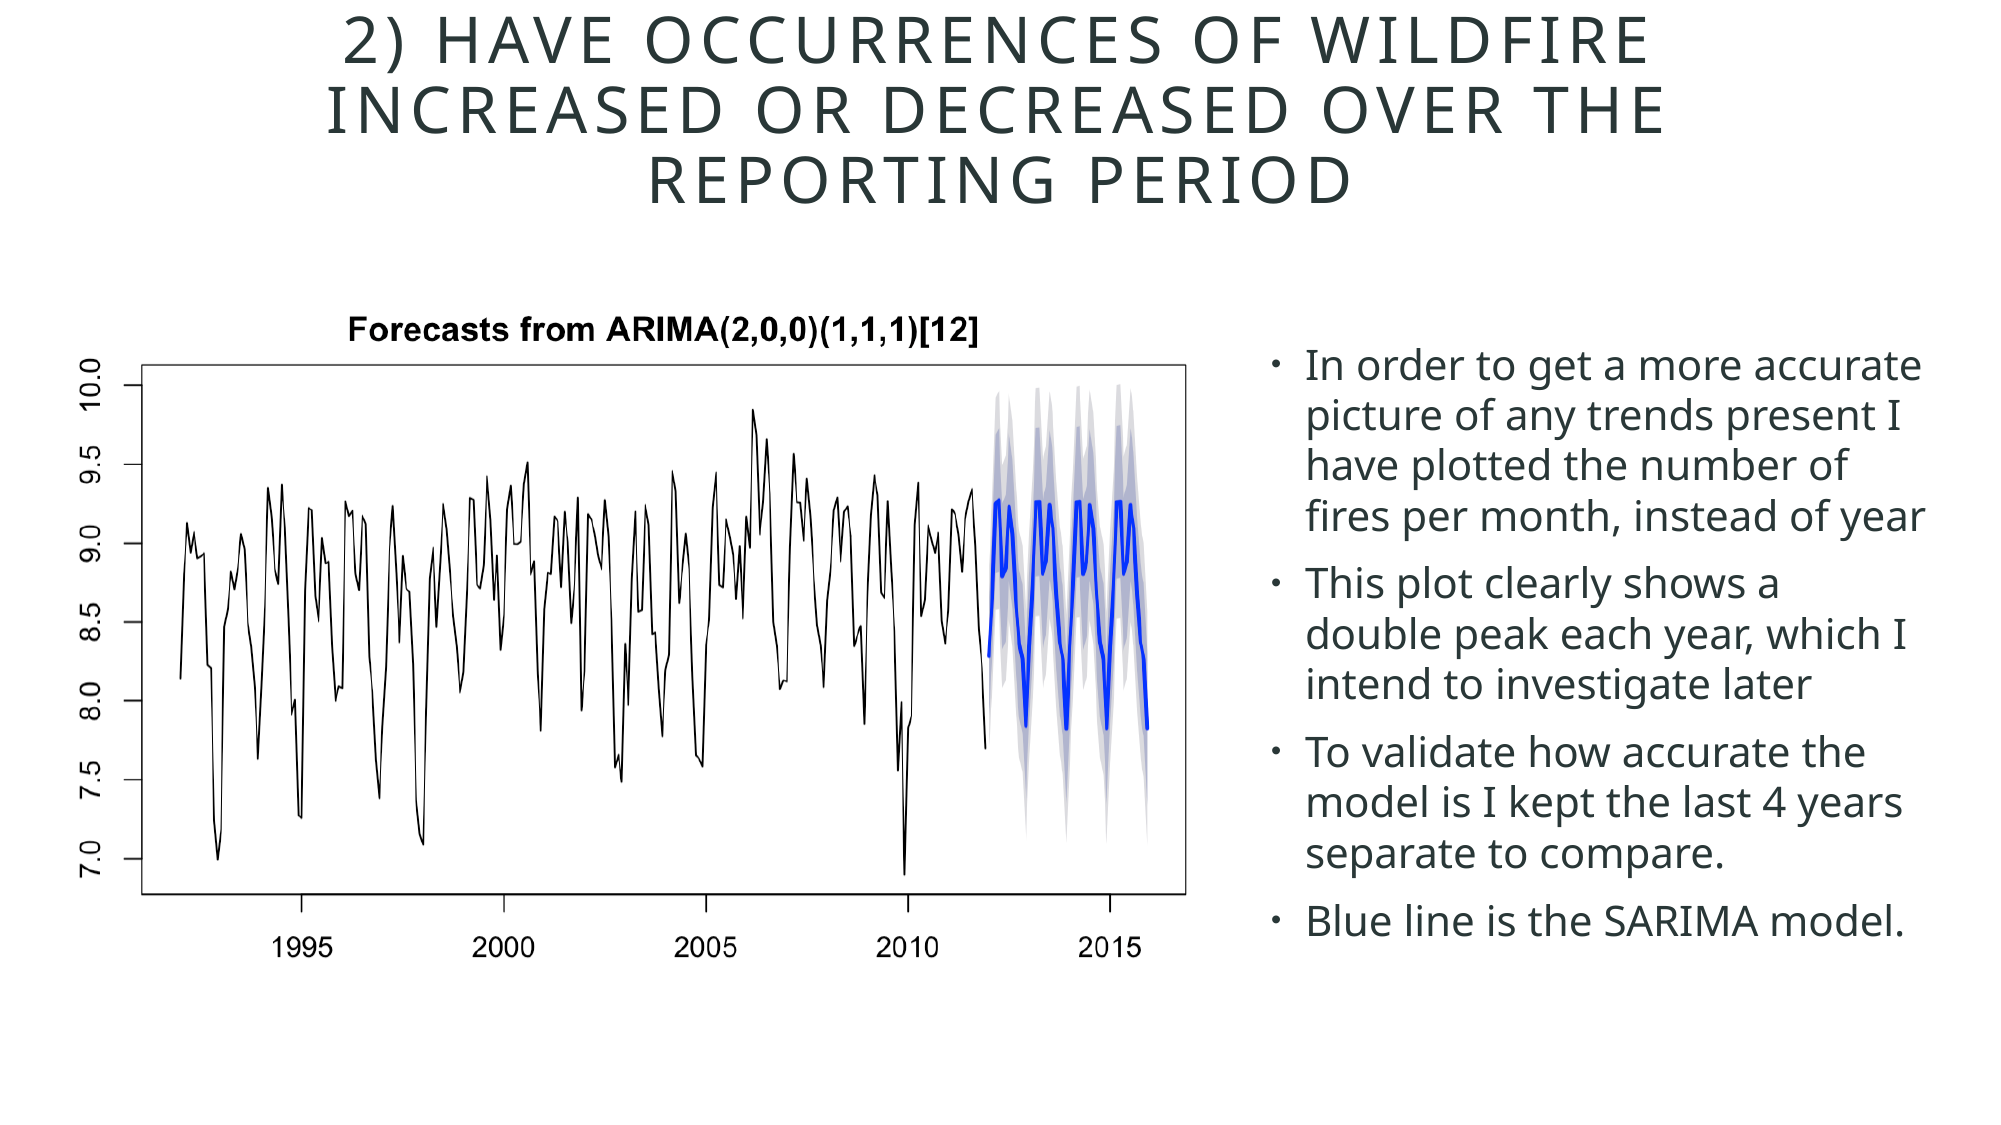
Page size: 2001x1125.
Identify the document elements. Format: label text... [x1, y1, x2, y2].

picture [0, 294, 1257, 1068]
list In order to get a more accurate picture of any trends present I have plotted the number of fires per month, instead of year This plot clearly shows a double peak each year, which I intend to investigate later To validate how accurate the model is I kept the last 4 years separate to compare. Blue line is the SARIMA model. [1257, 330, 1944, 974]
title 2) Have occurrences of wildfire increased or decreased over the reporting period [221, 0, 1779, 225]
